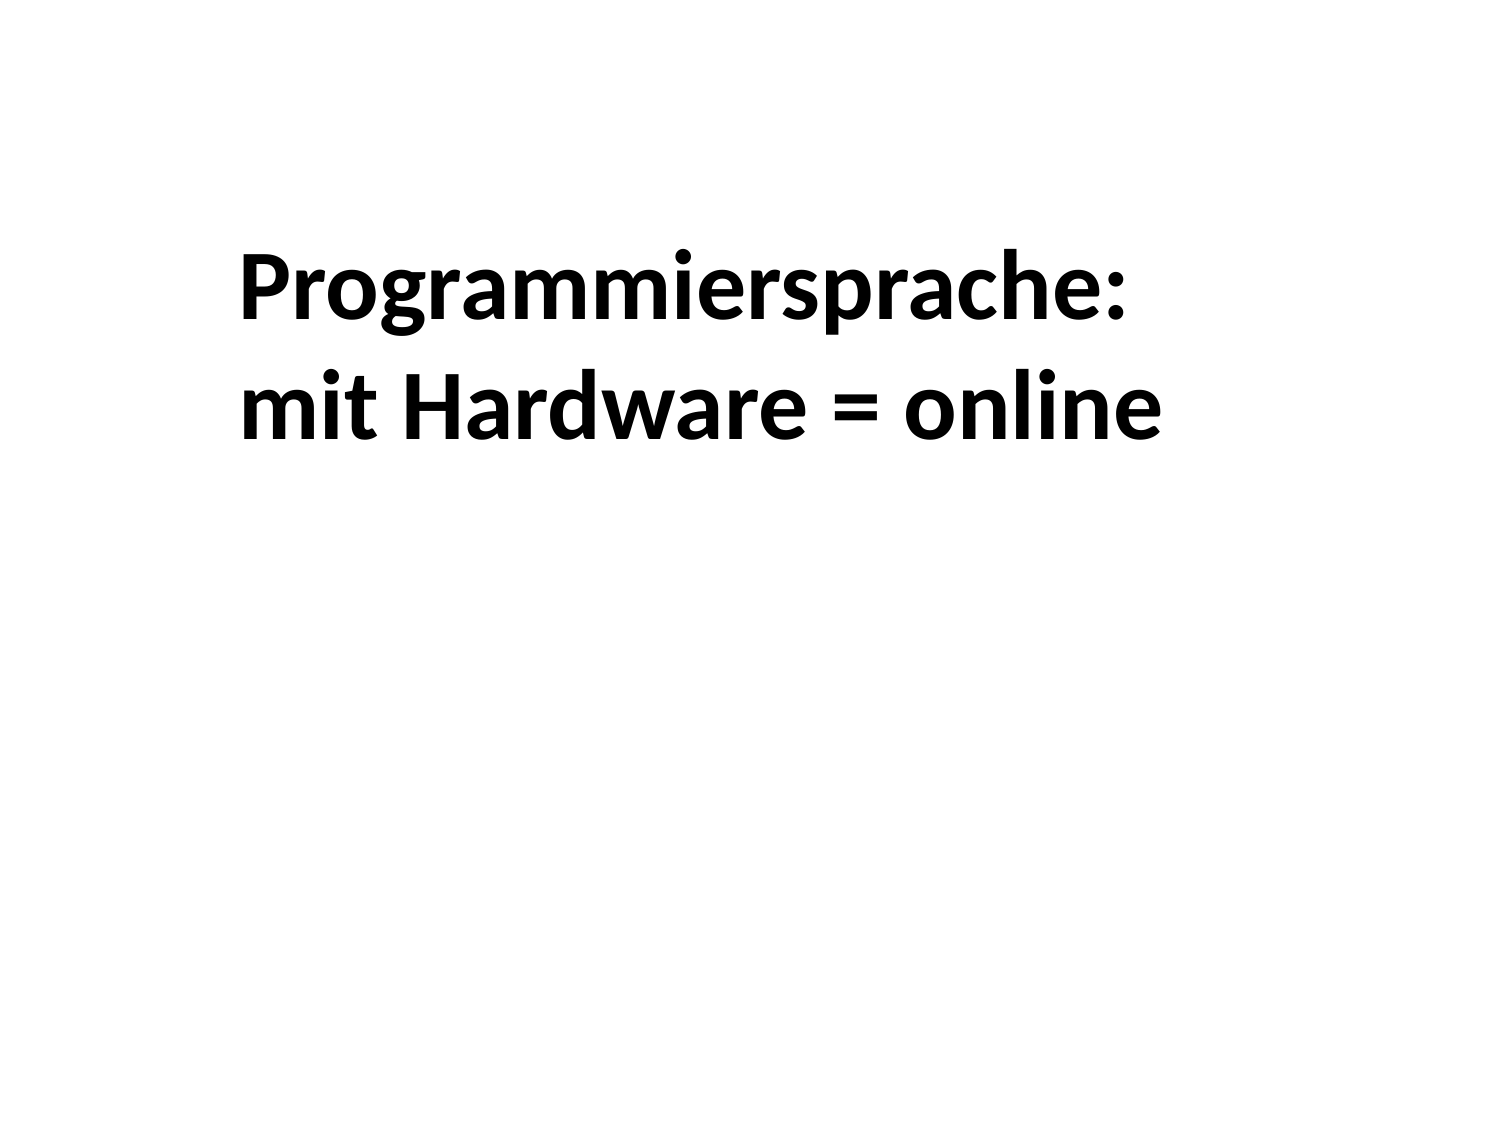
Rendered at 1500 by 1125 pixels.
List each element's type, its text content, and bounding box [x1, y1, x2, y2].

text_box Programmiersprache: mit Hardware = online [223, 211, 1213, 777]
